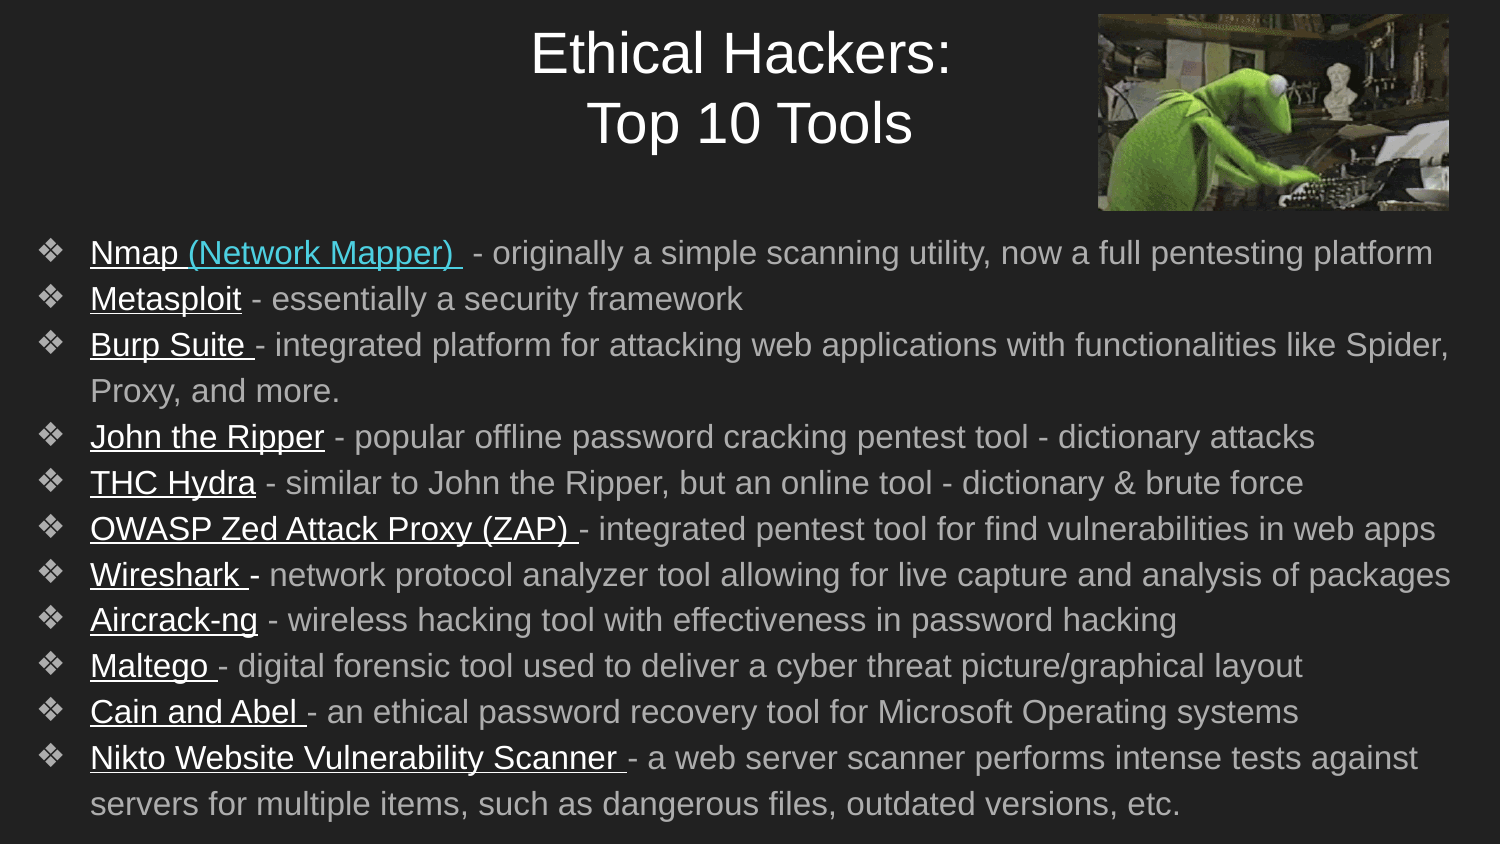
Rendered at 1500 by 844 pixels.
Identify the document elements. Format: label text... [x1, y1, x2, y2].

picture [1098, 14, 1450, 211]
list Nmap (Network Mapper) - originally a simple scanning utility, now a full pentesting platform Metasploit - essentially a security framework Burp Suite - integrated platform for attacking web applications with functionalities like Spider, Proxy, and more. John the Ripper - popular offline password cracking pentest tool - dictionary attacks THC Hydra - similar to John the Ripper, but an online tool - dictionary & brute force OWASP Zed Attack Proxy (ZAP) - integrated pentest tool for find vulnerabilities in web apps Wireshark - network protocol analyzer tool allowing for live capture and analysis of packages Aircrack-ng - wireless hacking tool with effectiveness in password hacking Maltego - digital forensic tool used to deliver a cyber threat picture/graphical layout Cain and Abel - an ethical password recovery tool for Microsoft Operating systems Nikto Website Vulnerability Scanner - a web server scanner performs intense tests against servers for multiple items, such as dangerous files, outdated versions, etc. [0, 210, 1491, 844]
title Ethical Hackers: Top 10 Tools [51, 0, 1449, 94]
